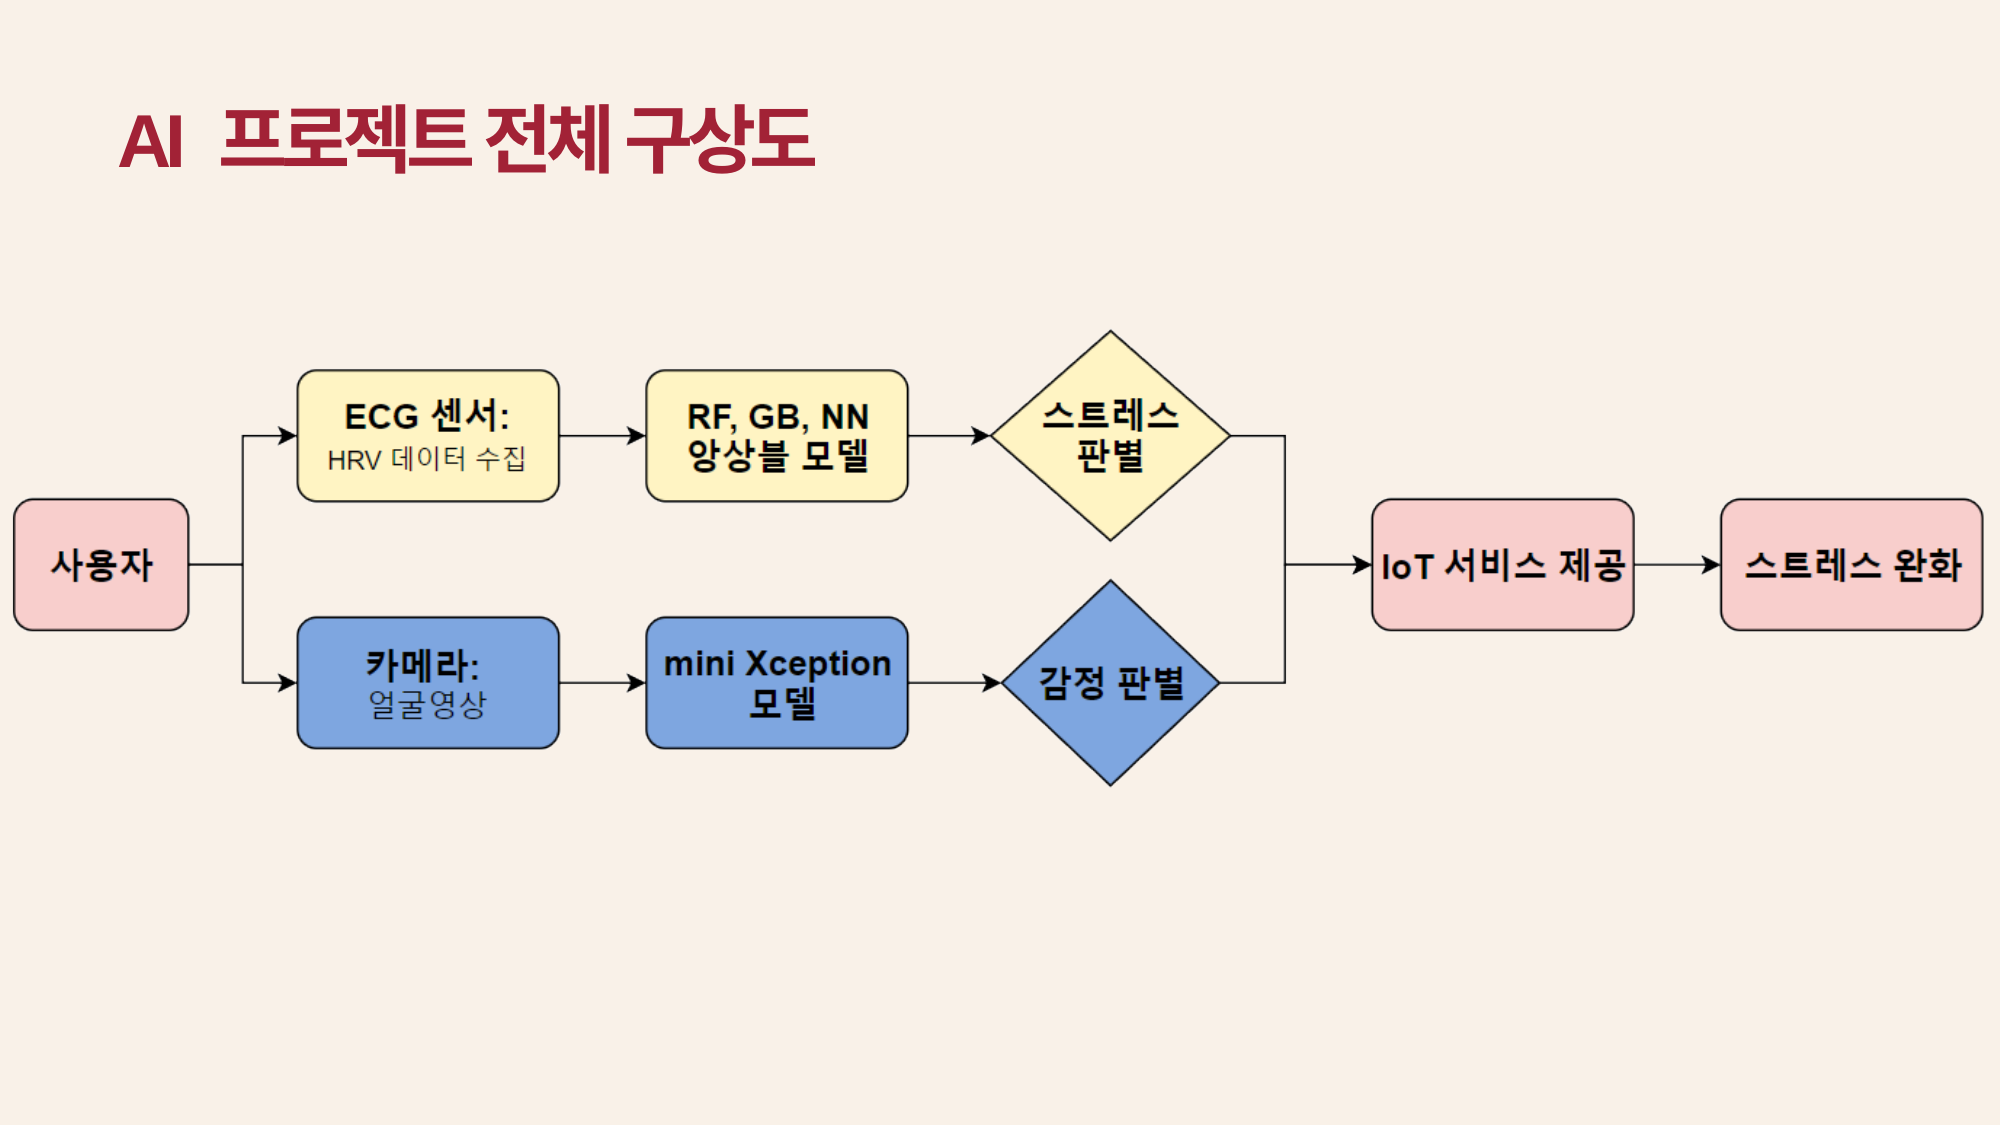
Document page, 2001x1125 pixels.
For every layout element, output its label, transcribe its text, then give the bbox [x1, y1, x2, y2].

picture [0, 327, 2000, 798]
text_box AI 프로젝트 전체 구상도 [102, 60, 937, 190]
